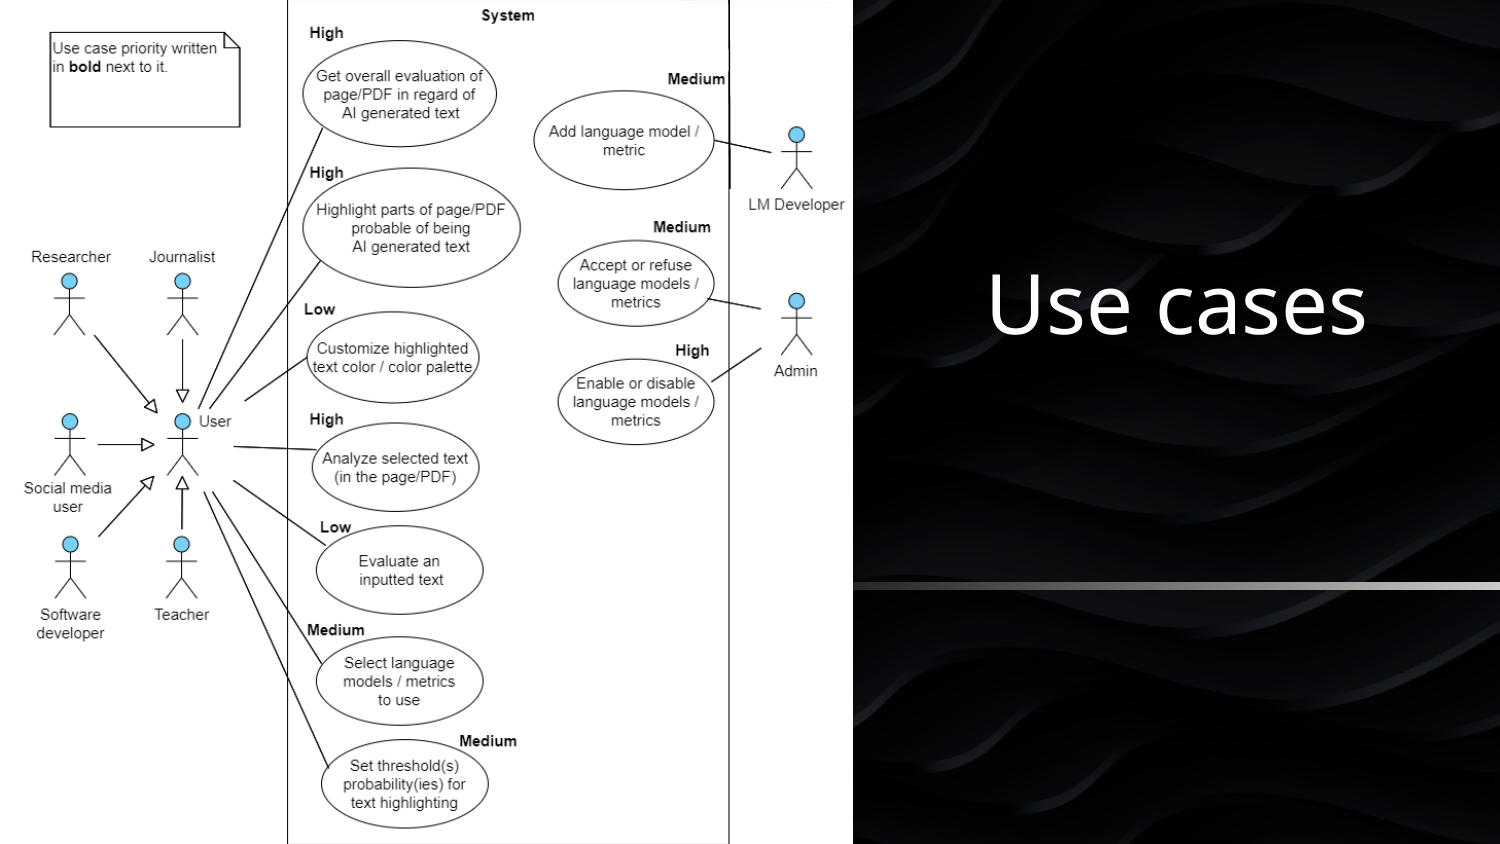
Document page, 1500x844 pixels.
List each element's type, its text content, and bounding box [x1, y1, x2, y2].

title Use cases [871, 235, 1385, 564]
picture [0, 0, 1500, 844]
